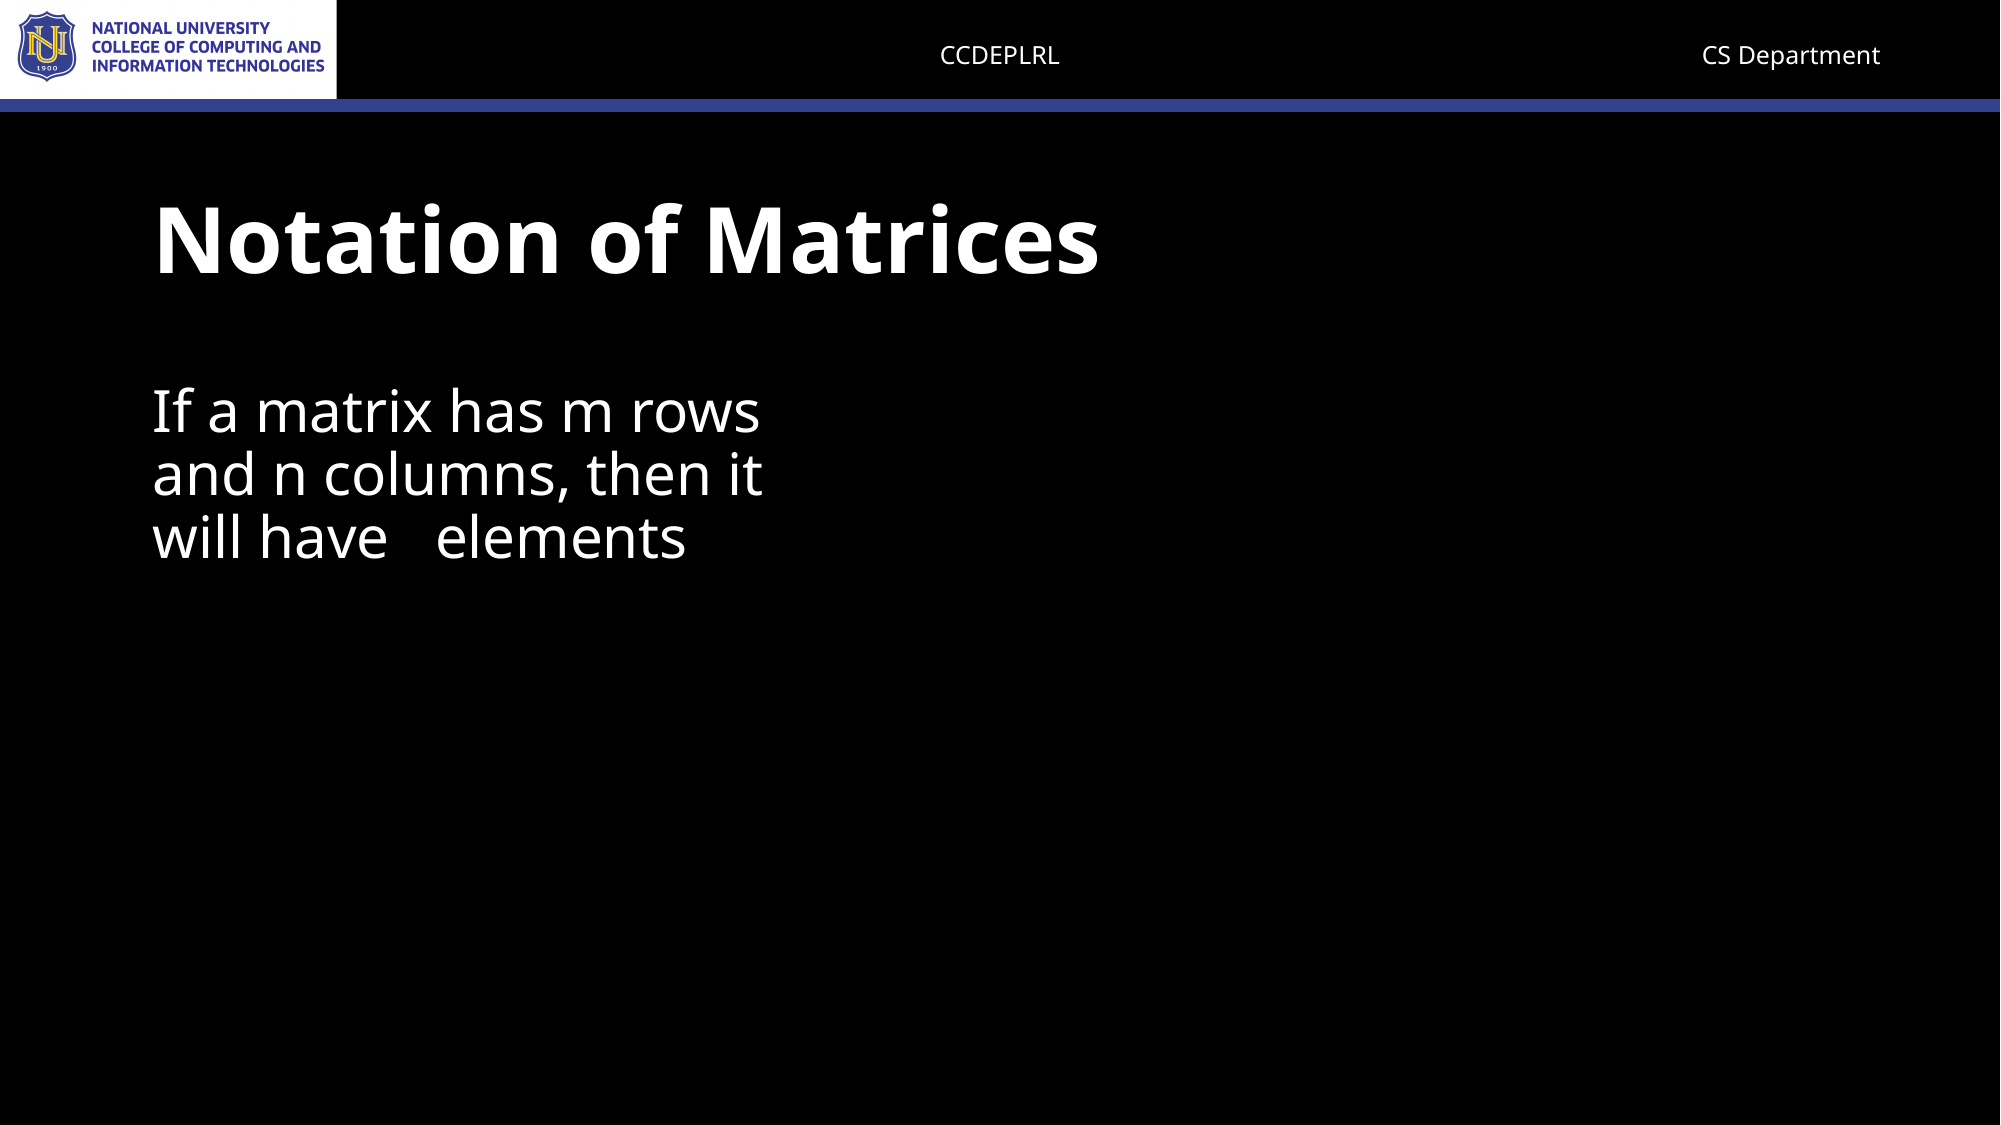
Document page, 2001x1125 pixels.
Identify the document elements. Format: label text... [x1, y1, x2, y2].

picture [0, 0, 337, 99]
title Notation of Matrices [137, 135, 1863, 353]
